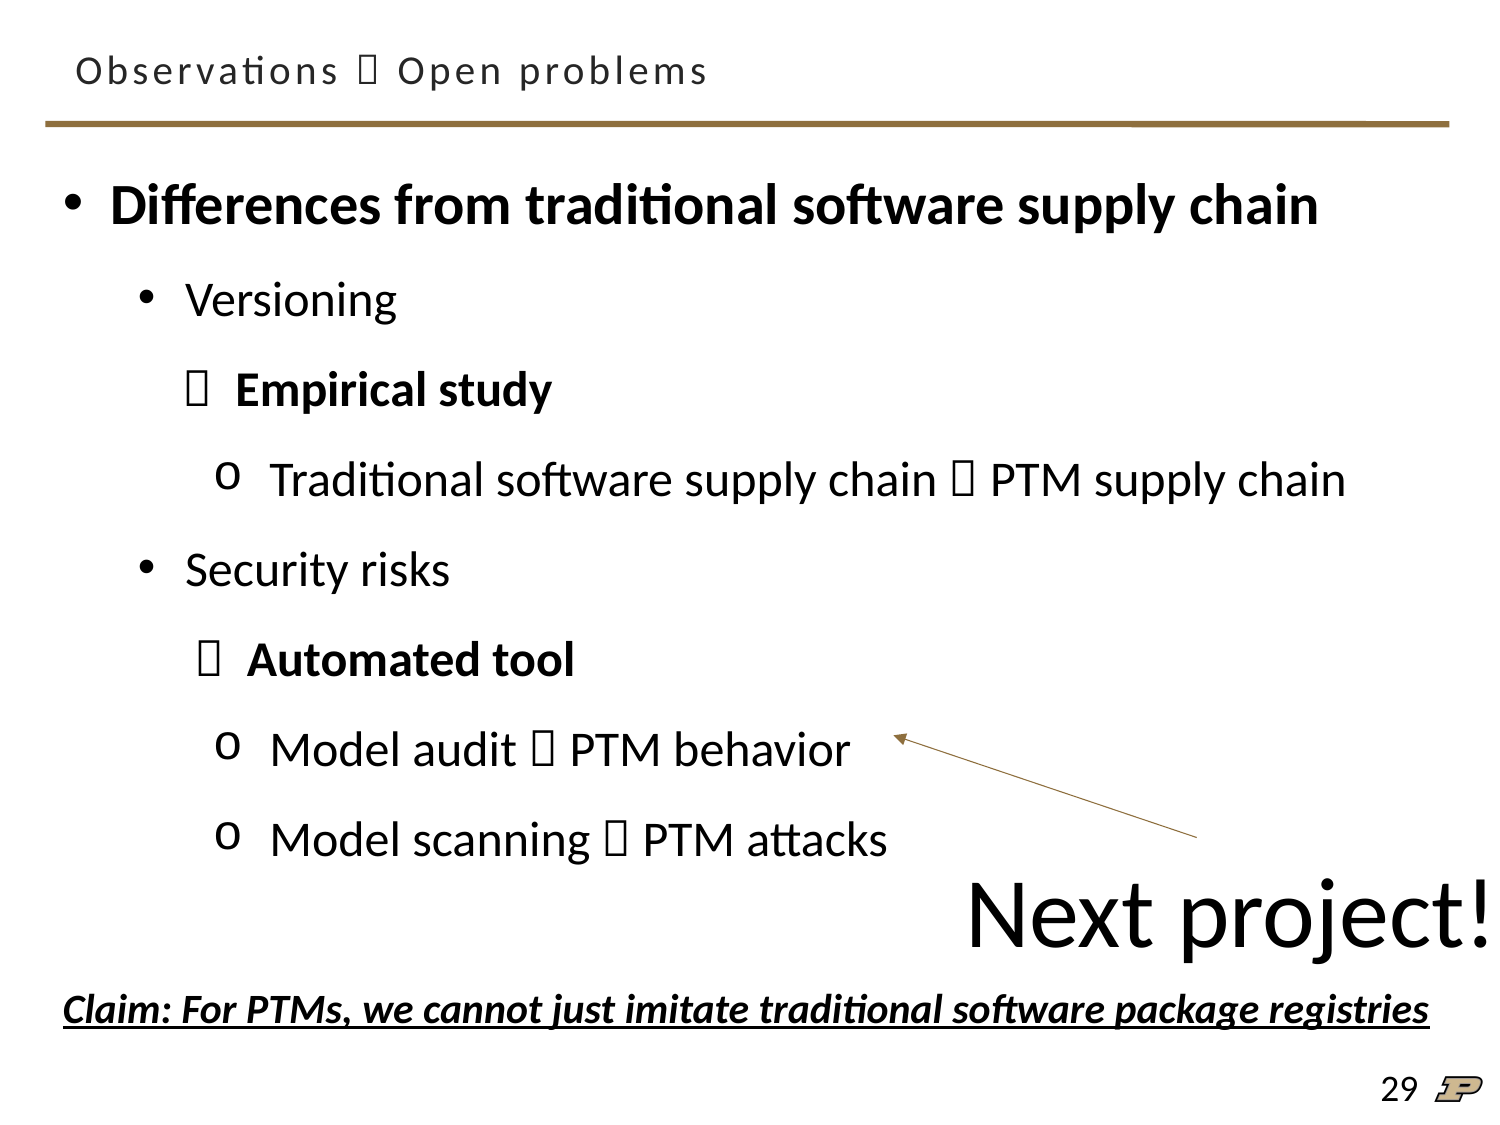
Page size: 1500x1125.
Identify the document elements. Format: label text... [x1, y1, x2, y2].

text_box 29 [1347, 1045, 1473, 1123]
title Observations  Open problems [43, 17, 1368, 124]
text_box Next project! [950, 840, 1500, 975]
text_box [893, 735, 1197, 838]
picture [1466, 1076, 1483, 1102]
text_box Differences from traditional software supply chain Versioning  Empirical study Traditional software supply chain  PTM supply chain Security risks  Automated tool Model audit  PTM behavior Model scanning  PTM attacks Claim: For PTMs, we cannot just imitate traditional software package registries [0, 124, 1500, 1039]
